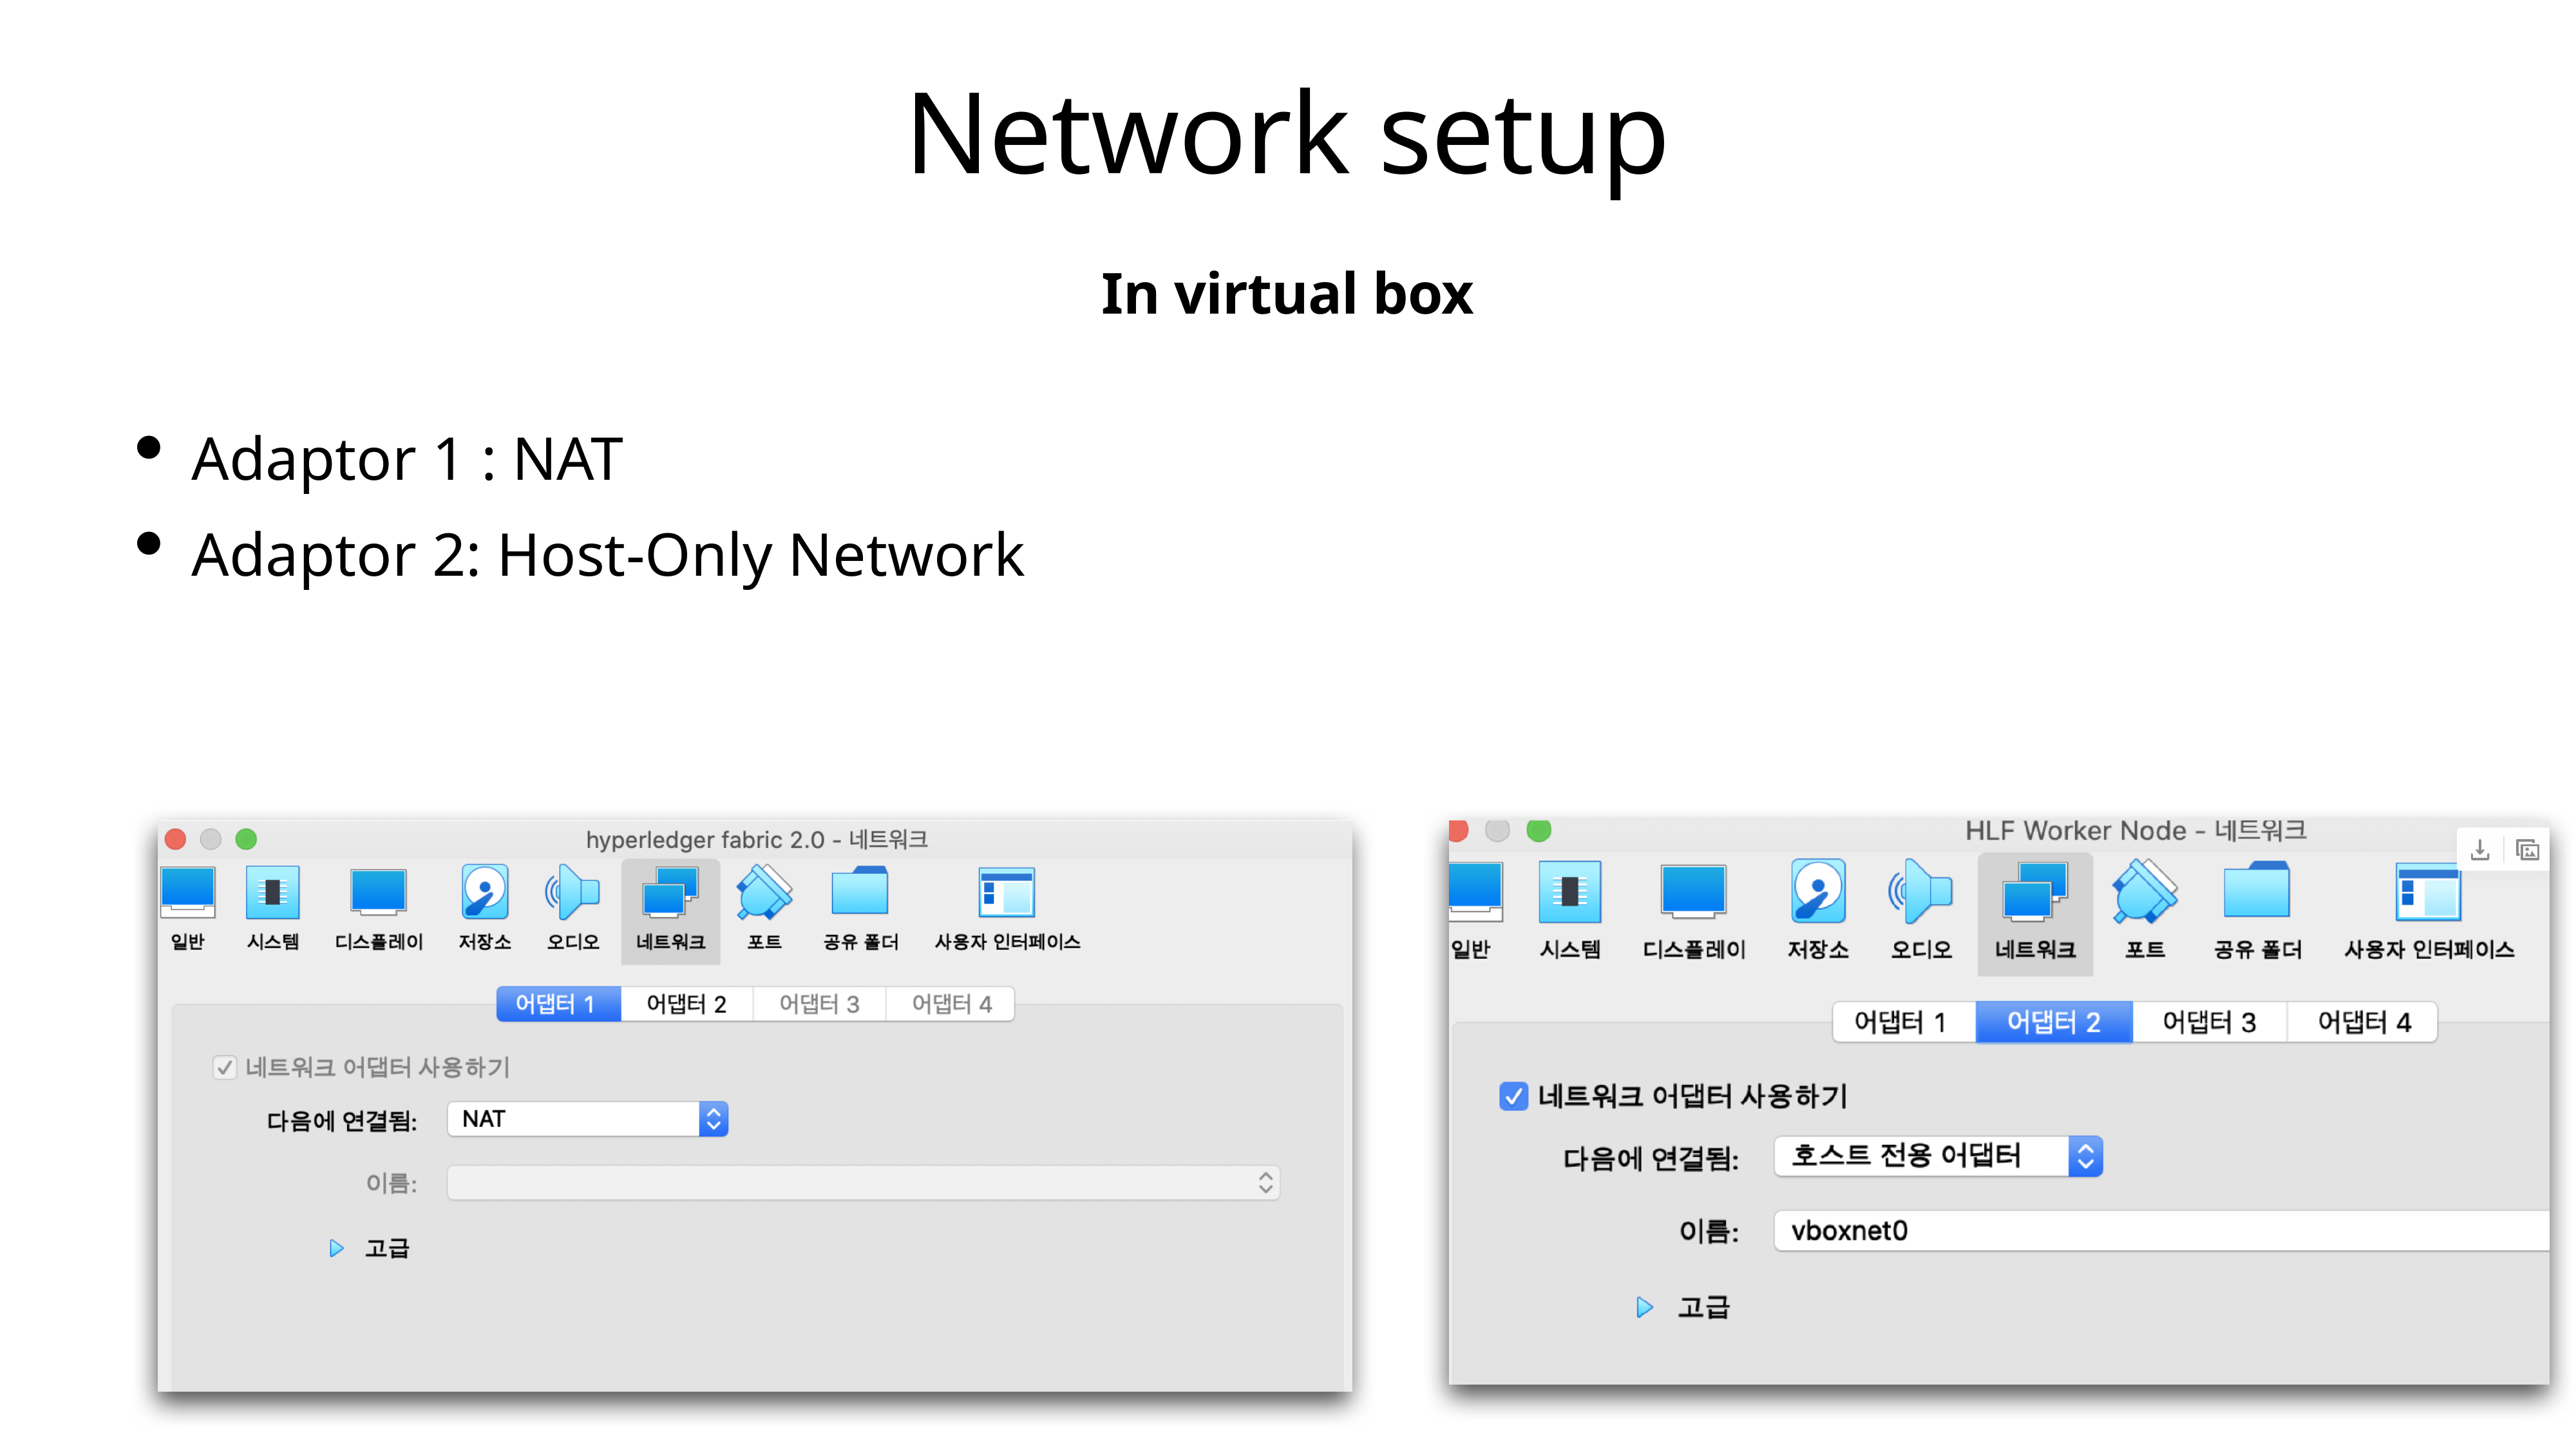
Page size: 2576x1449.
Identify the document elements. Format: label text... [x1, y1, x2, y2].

list Adaptor 1 : NAT Adaptor 2: Host-Only Network [128, 423, 2448, 1321]
picture [1449, 820, 2550, 1385]
title Network setup [128, 81, 2448, 251]
list In virtual box [128, 251, 2448, 341]
picture [158, 820, 1352, 1392]
